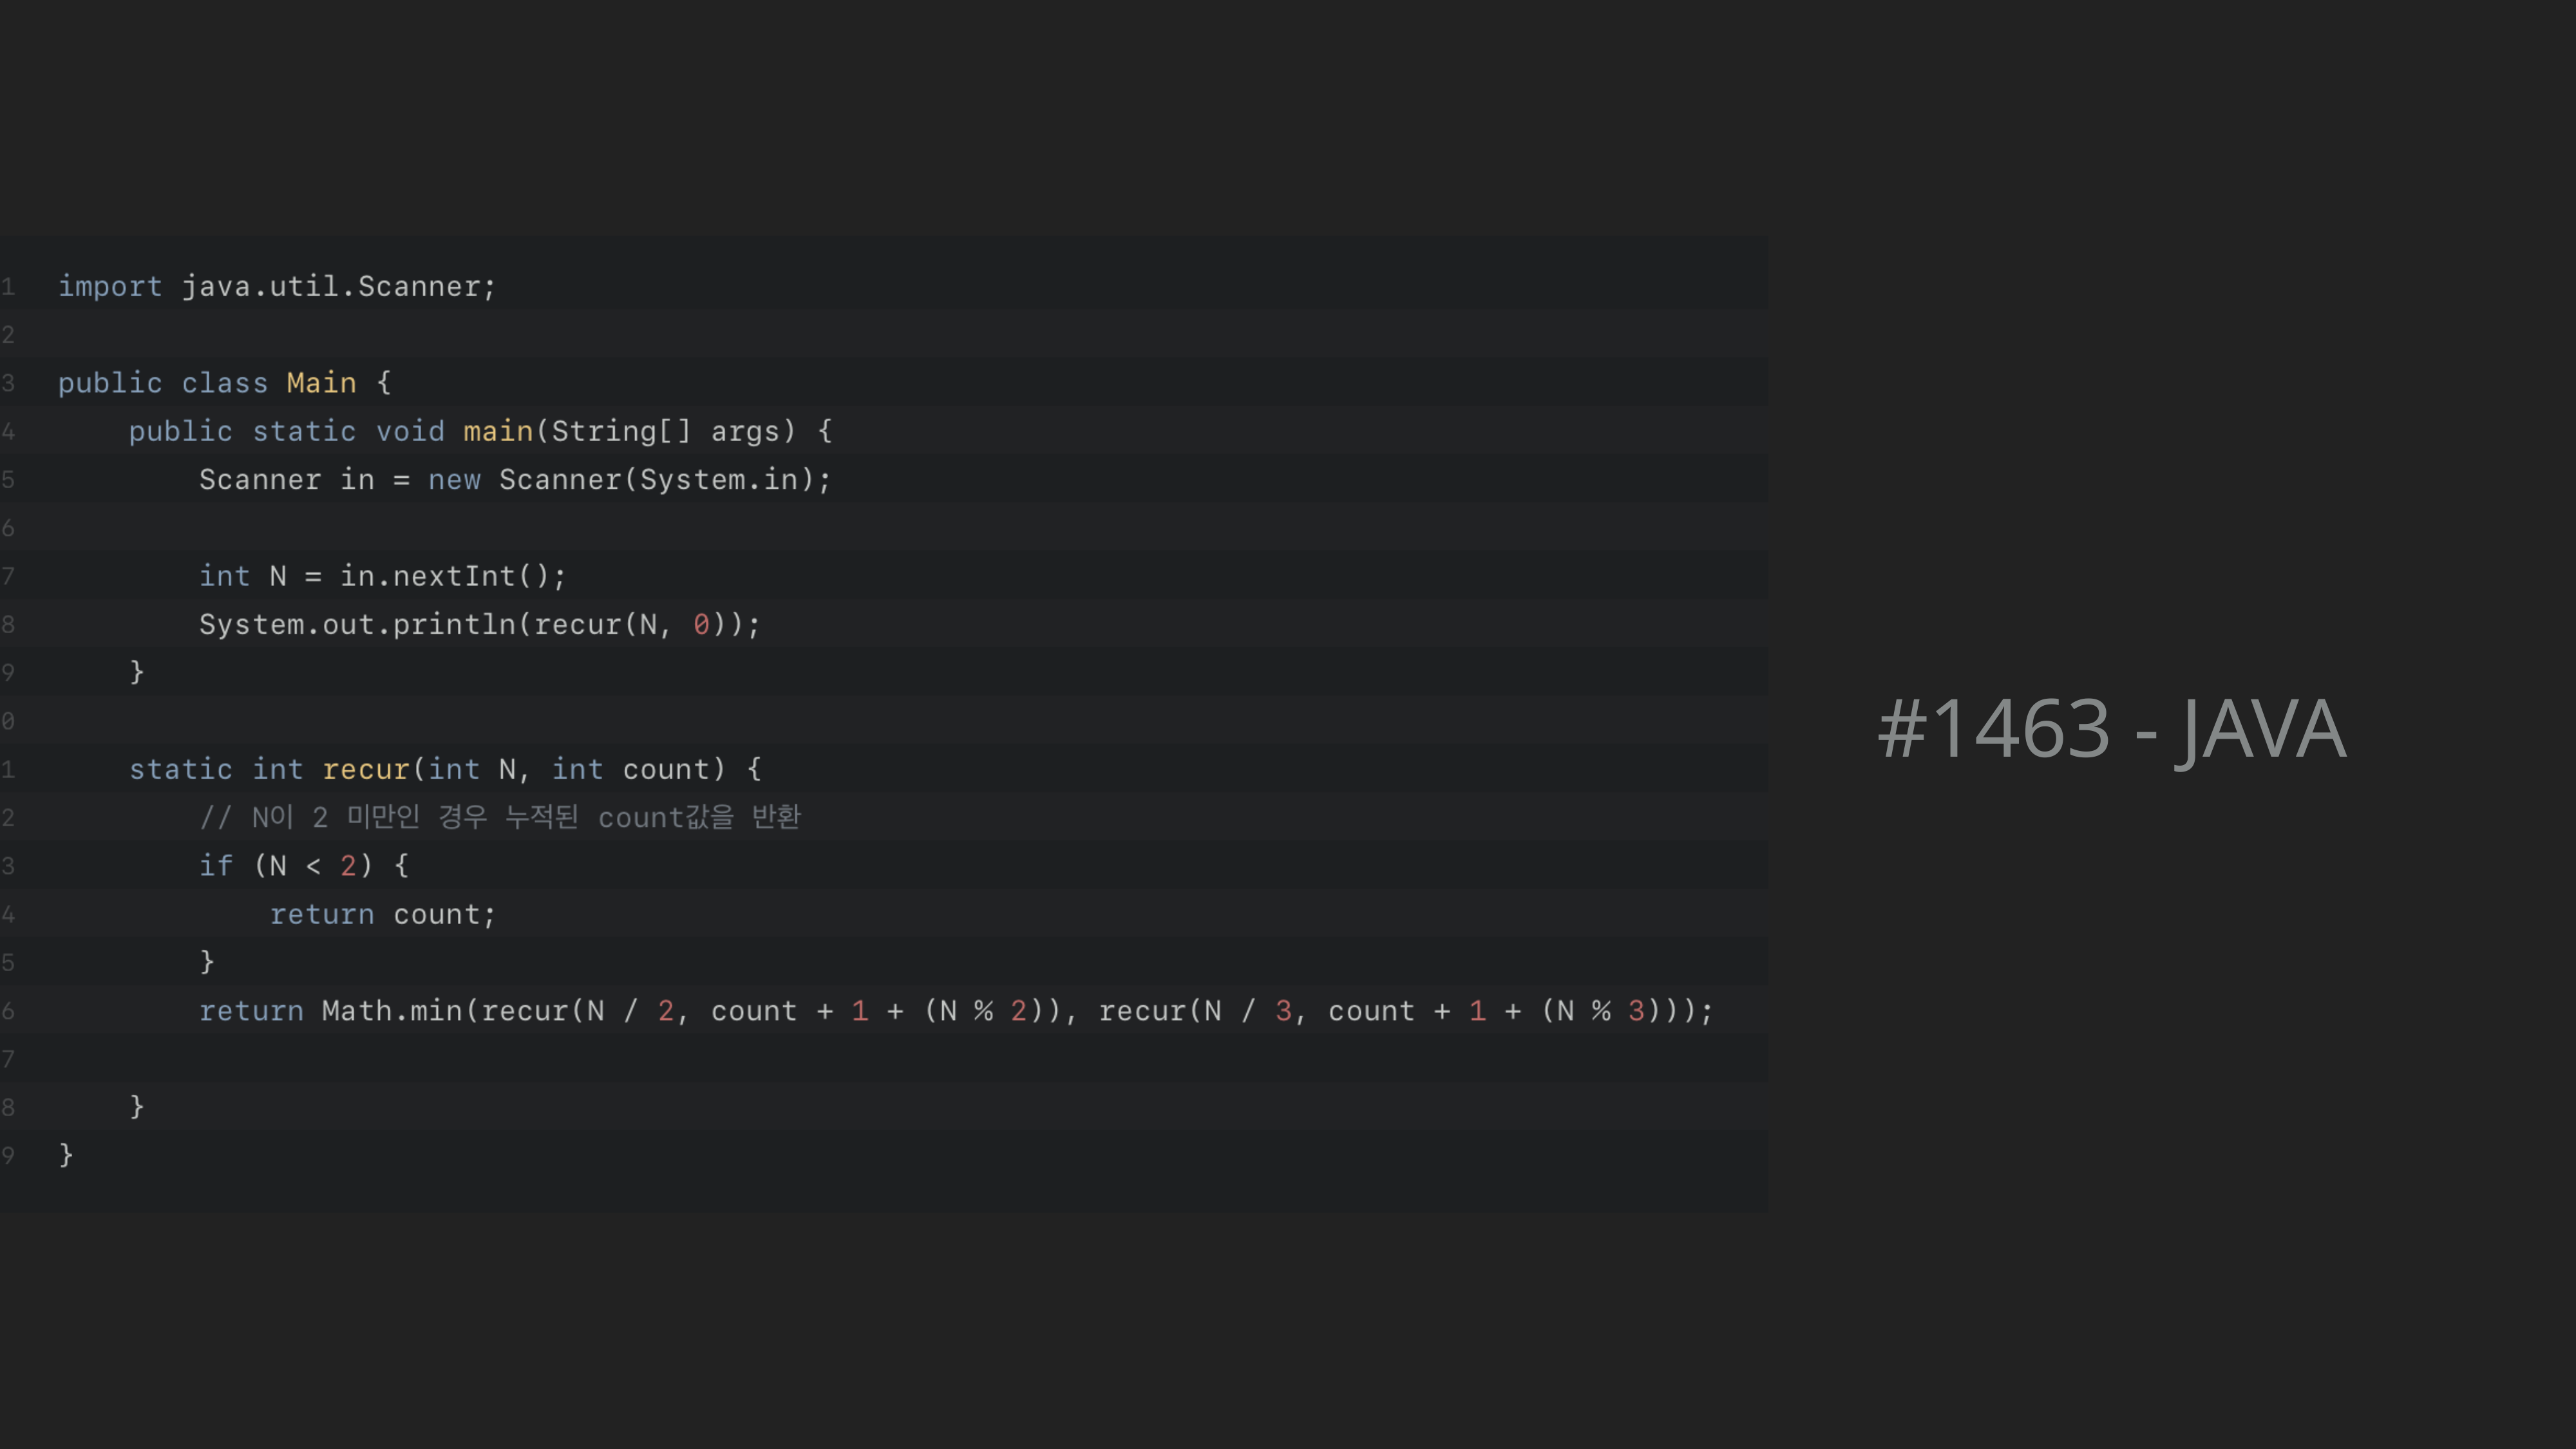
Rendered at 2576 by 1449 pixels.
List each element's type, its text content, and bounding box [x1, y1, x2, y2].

text_box #1463 - JAVA [1871, 670, 2354, 779]
picture [0, 236, 1768, 1213]
